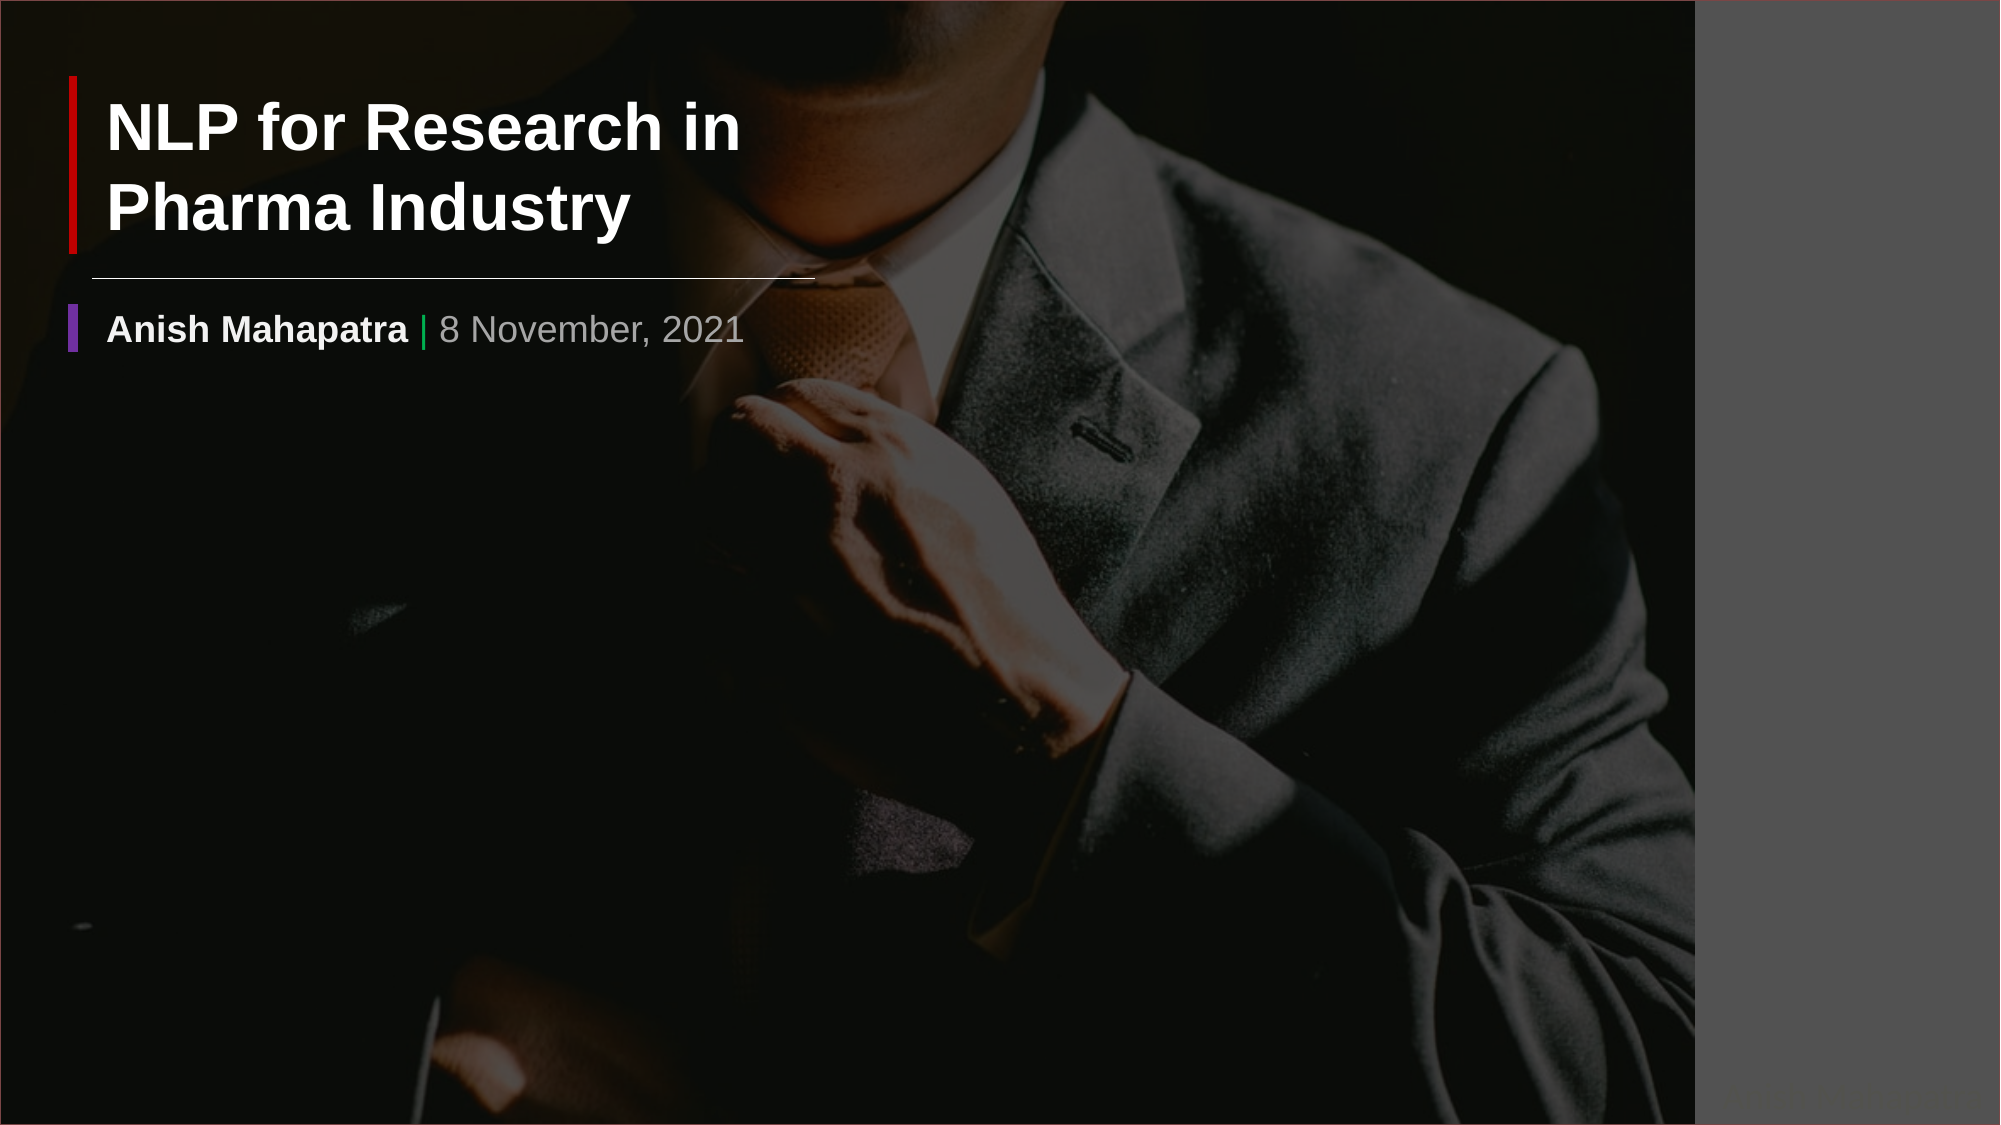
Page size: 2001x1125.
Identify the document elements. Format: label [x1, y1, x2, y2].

picture [0, 0, 1956, 1125]
text_box [1695, 0, 2000, 1125]
